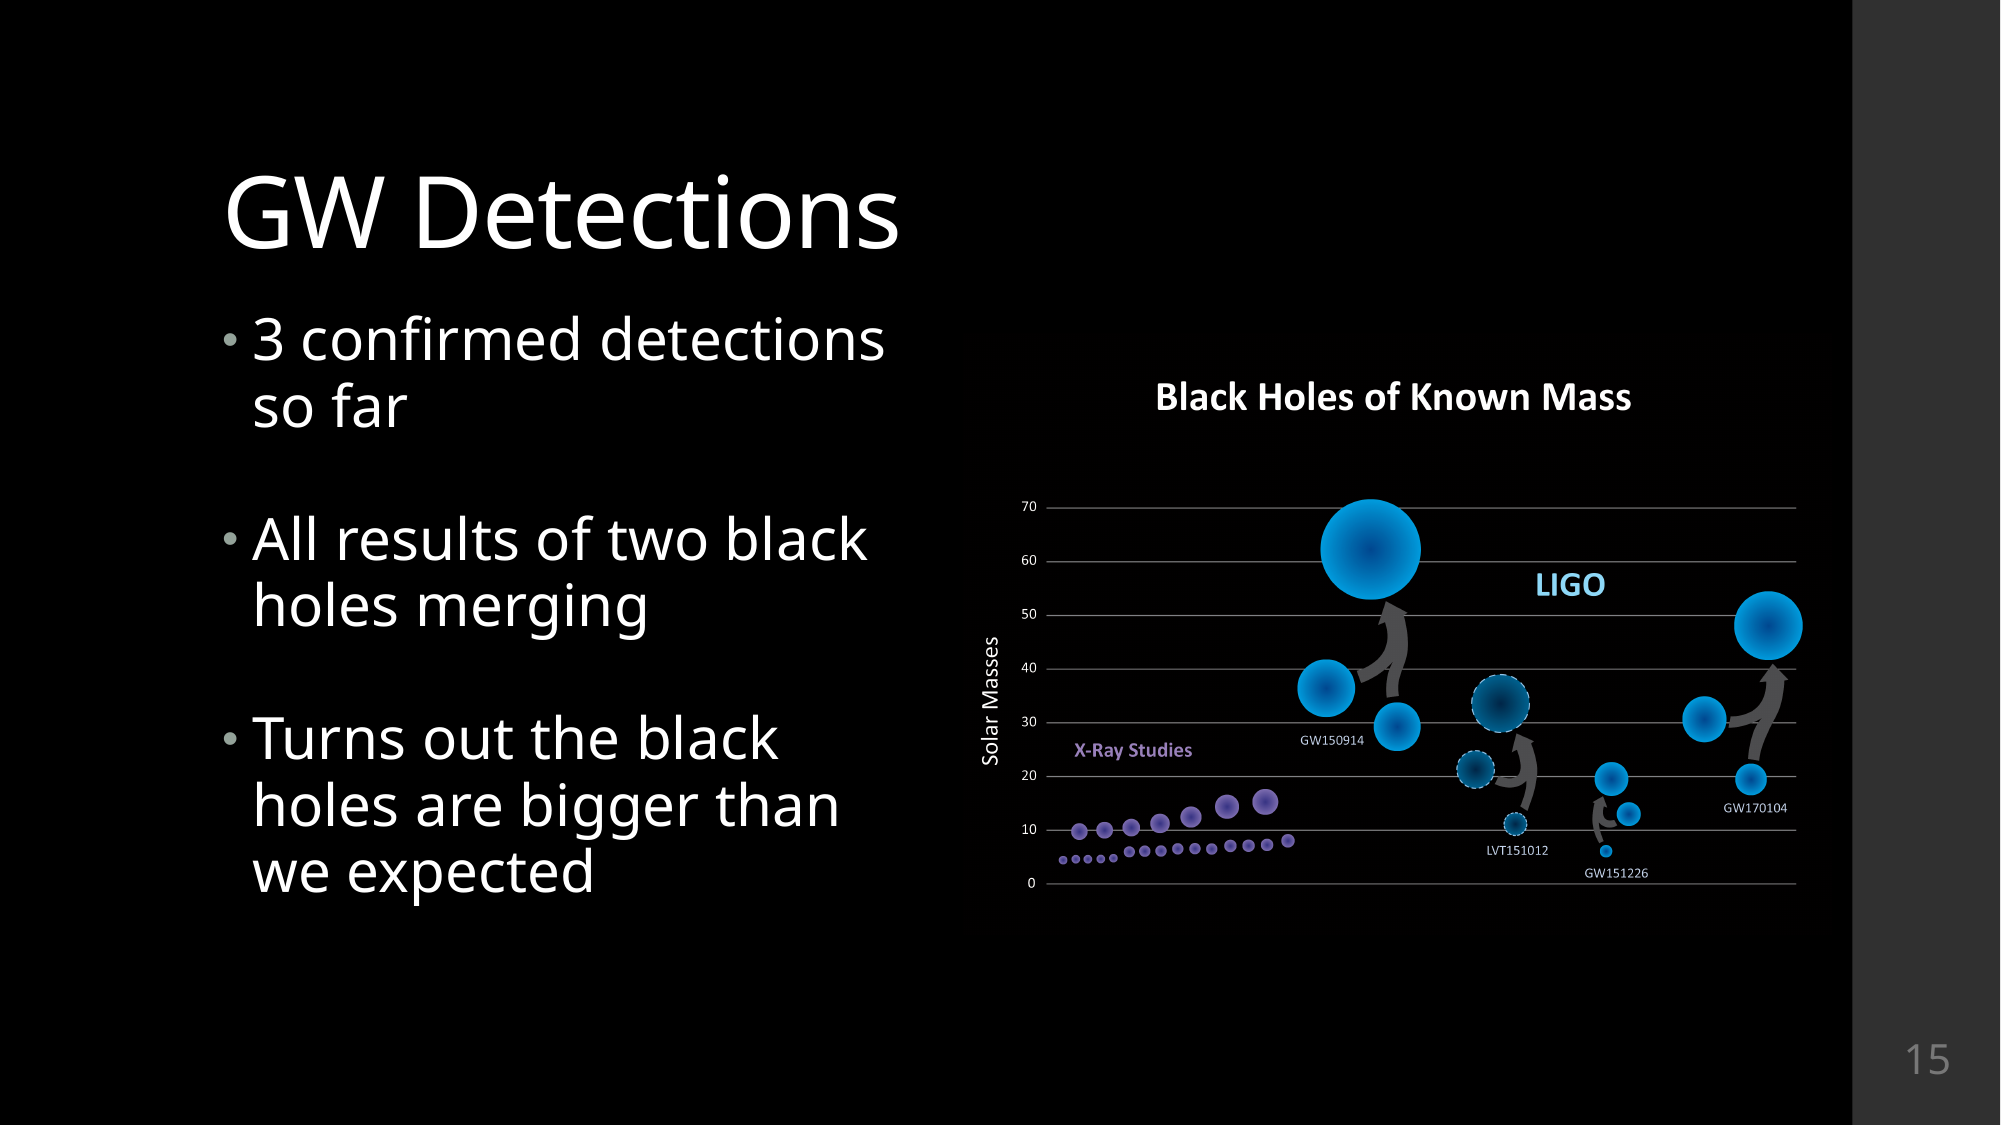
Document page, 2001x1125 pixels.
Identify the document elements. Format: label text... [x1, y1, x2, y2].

slide_number 15 [1852, 1012, 2000, 1110]
list 3 confirmed detections so far All results of two black holes merging Turns out the black holes are bigger than we expected [206, 299, 942, 1014]
title GW Detections [206, 60, 1797, 278]
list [962, 333, 1832, 935]
